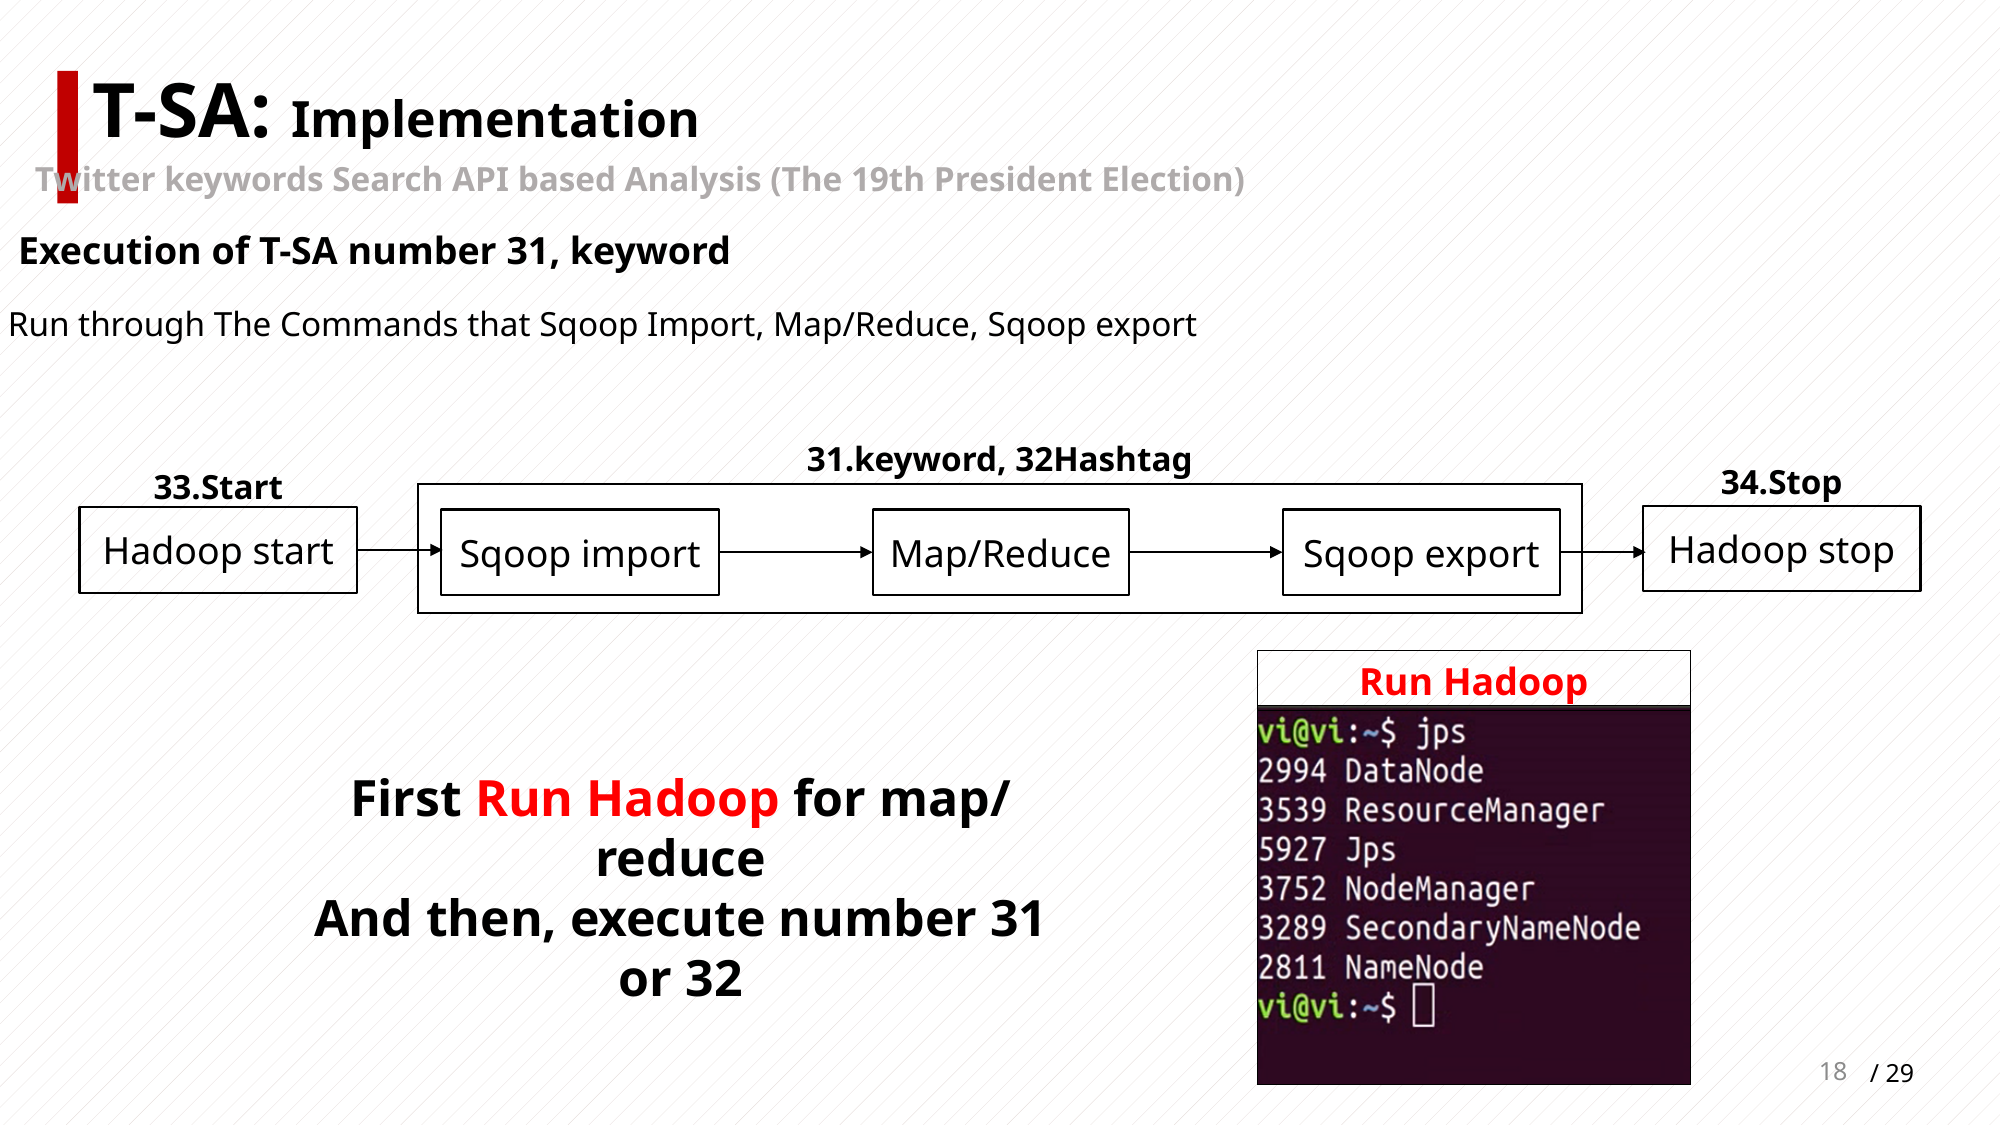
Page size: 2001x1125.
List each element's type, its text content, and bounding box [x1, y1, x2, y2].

text_box [417, 483, 1583, 551]
text_box First Run Hadoop for map/reduce And then, execute number 31 or 32 [282, 758, 1080, 1014]
text_box [417, 551, 1583, 614]
text_box Hadoop stop [1642, 509, 1921, 592]
text_box Run through The Commands that Sqoop Import, Map/Reduce, Sqoop export [0, 295, 1214, 351]
text_box 33.Start [79, 459, 358, 514]
text_box 34.Stop [1642, 453, 1921, 509]
slide_number 18 [1412, 1042, 1863, 1103]
text_box Execution of T-SA number 31, keyword [3, 219, 747, 280]
text_box / 29 [1855, 1049, 1936, 1095]
text_box [56, 70, 77, 150]
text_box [441, 509, 1561, 596]
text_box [1257, 650, 1691, 1085]
text_box Twitter keywords Search API based Analysis (The 19th President Election) [19, 150, 1262, 205]
text_box T-SA: Implementation [77, 54, 1231, 150]
text_box 31.keyword, 32Hashtag [418, 431, 1582, 486]
text_box Hadoop start [79, 514, 358, 593]
